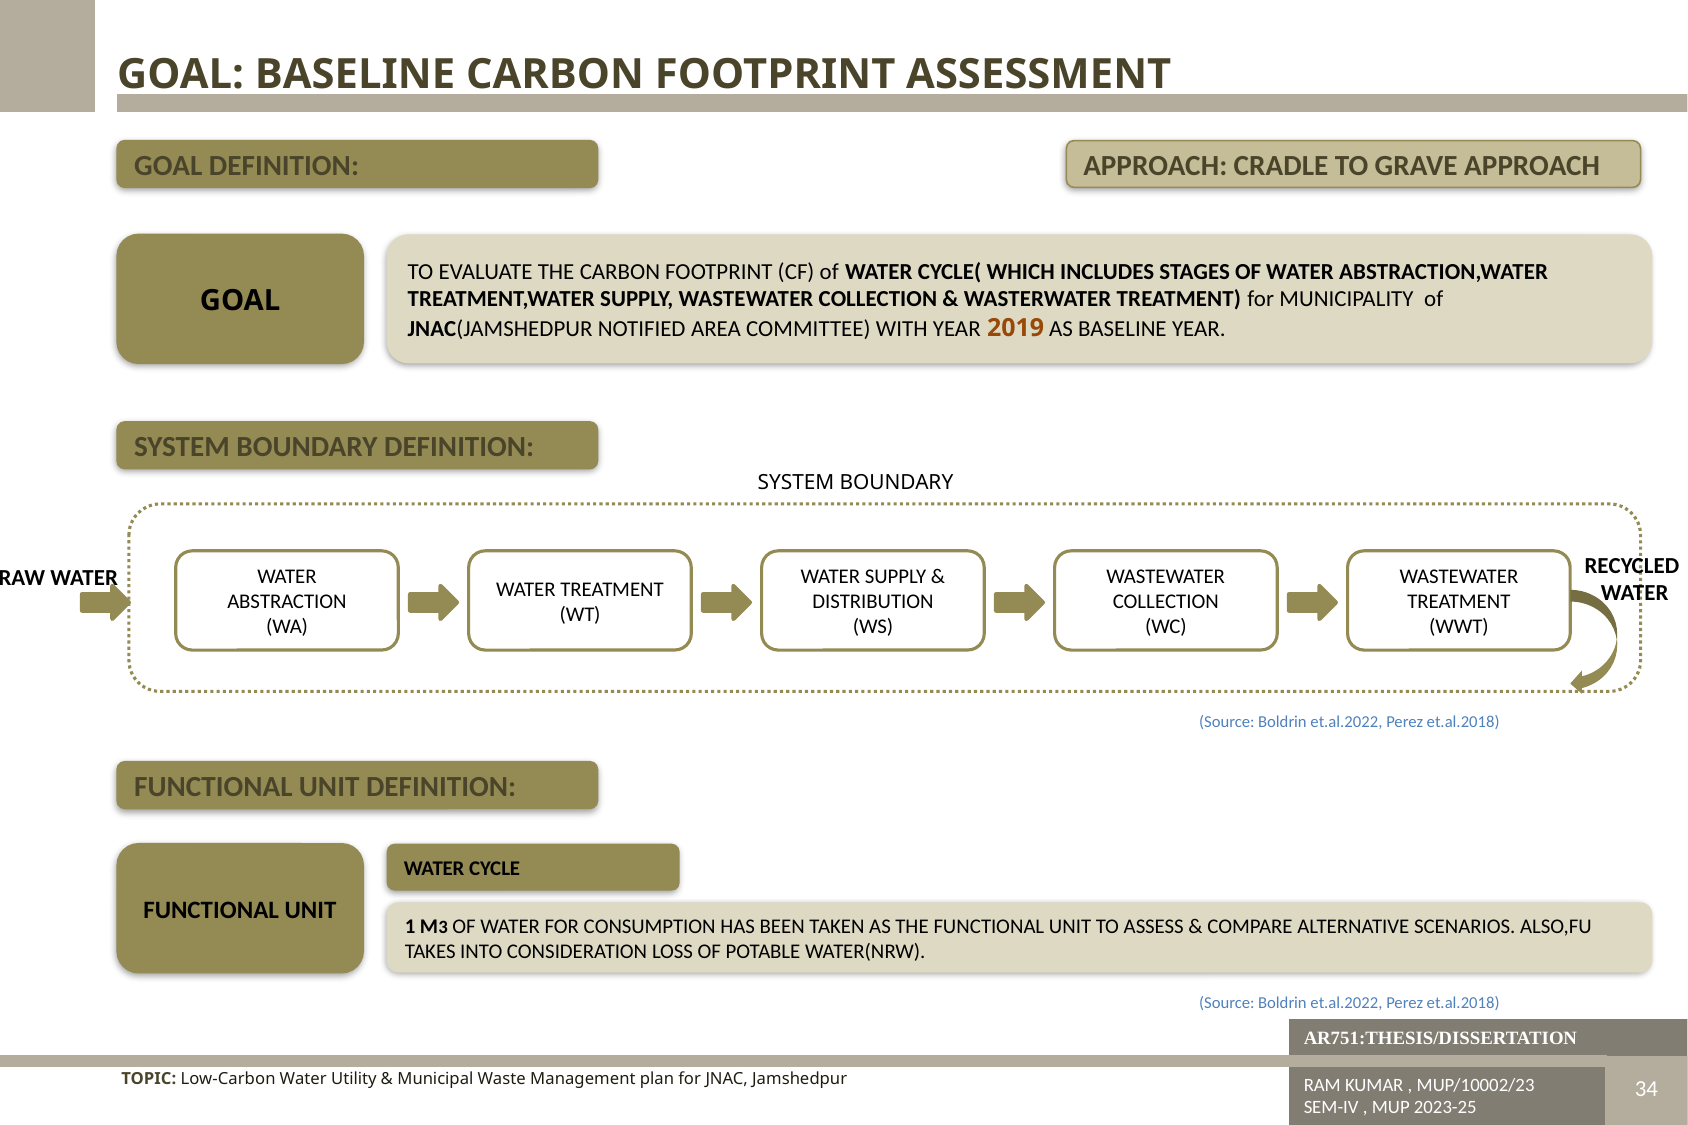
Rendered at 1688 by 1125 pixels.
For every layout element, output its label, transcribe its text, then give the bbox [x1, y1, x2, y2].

text_box APPROACH: CRADLE TO GRAVE APPROACH [1065, 139, 1642, 189]
text_box WATER CYCLE [385, 842, 681, 892]
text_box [0, 0, 96, 113]
text_box 1 M3 OF WATER FOR CONSUMPTION HAS BEEN TAKEN AS THE FUNCTIONAL UNIT TO ASSESS & COMPARE ALTERNATIVE SCENARIOS. ALSO,FU TAKES INTO CONSIDERATION LOSS OF POTABLE WATER(NRW). [385, 901, 1654, 974]
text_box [116, 93, 1688, 113]
text_box FUNCTIONAL UNIT DEFINITION: [116, 760, 599, 810]
text_box SYSTEM BOUNDARY DEFINITION: [116, 421, 599, 458]
text_box GOAL DEFINITION: [116, 139, 599, 189]
text_box TO EVALUATE THE CARBON FOOTPRINT (CF) of WATER CYCLE( WHICH INCLUDES STAGES OF WATER ABSTRACTION,WATER TREATMENT,WATER SUPPLY, WASTEWATER COLLECTION & WASTERWATER TREATMENT) for MUNICIPALITY of JNAC(JAMSHEDPUR NOTIFIED AREA COMMITTEE) WITH YEAR 2019 AS BASELINE YEAR. [385, 233, 1654, 365]
text_box RECYCLED WATER [1648, 542, 1688, 613]
text_box GOAL: BASELINE CARBON FOOTPRINT ASSESSMENT [117, 46, 1688, 93]
text_box FUNCTIONAL UNIT [116, 842, 365, 974]
text_box RAW WATER [0, 554, 75, 597]
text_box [81, 460, 1641, 692]
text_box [0, 1014, 1688, 1125]
text_box (Source: Boldrin et.al.2022, Perez et.al.2018) [1184, 703, 1516, 738]
text_box (Source: Boldrin et.al.2022, Perez et.al.2018) [1184, 984, 1516, 1013]
text_box GOAL [116, 233, 365, 365]
